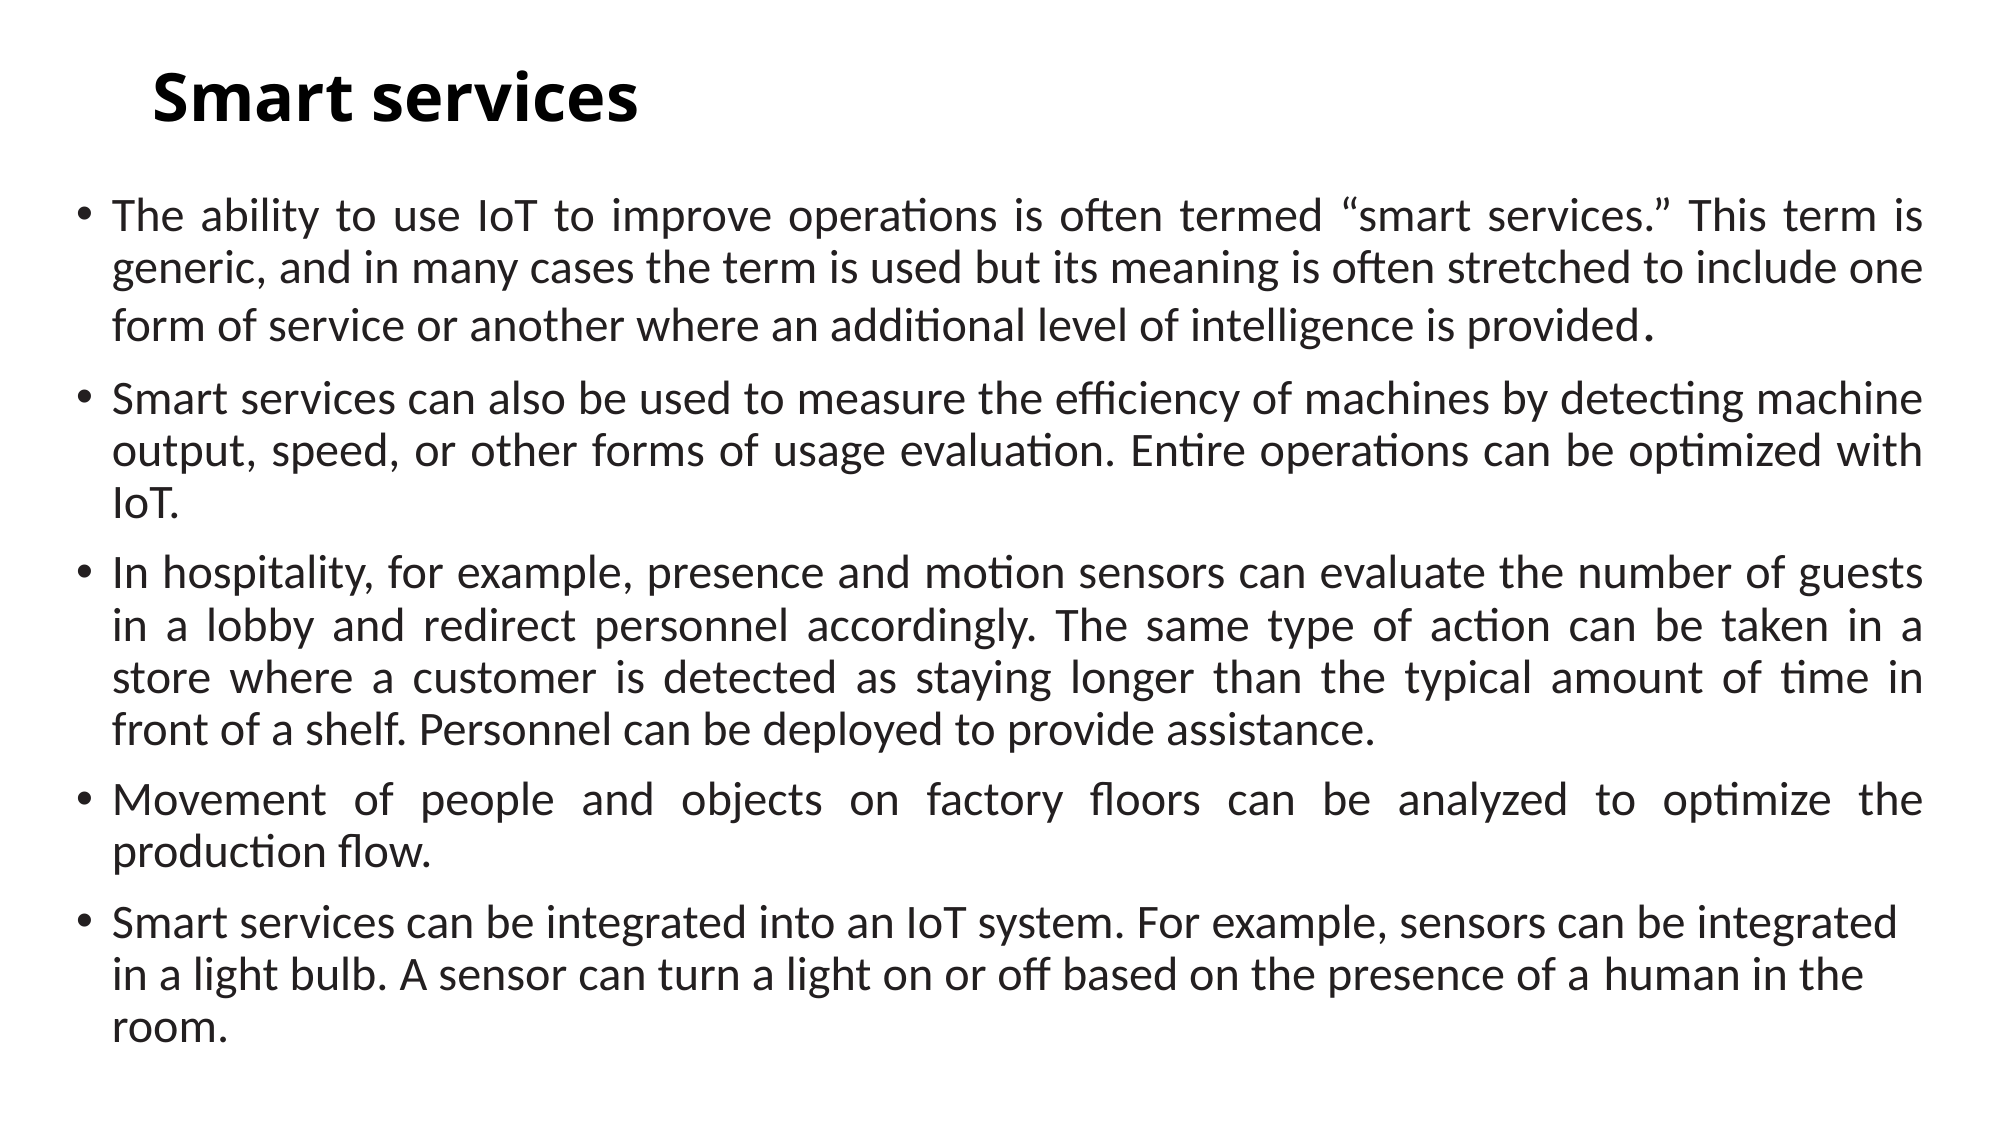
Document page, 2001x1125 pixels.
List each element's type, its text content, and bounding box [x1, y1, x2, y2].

title Smart services [137, 59, 1863, 141]
list The ability to use IoT to improve operations is often termed “smart services.” This term is generic, and in many cases the term is used but its meaning is often stretched to include one form of service or another where an additional level of intelligence is provided. Smart services can also be used to measure the efficiency of machines by detecting machine output, speed, or other forms of usage evaluation. Entire operations can be optimized with IoT. In hospitality, for example, presence and motion sensors can evaluate the number of guests in a lobby and redirect personnel accordingly. The same type of action can be taken in a store where a customer is detected as staying longer than the typical amount of time in front of a shelf. Personnel can be deployed to provide assistance. Movement of people and objects on factory floors can be analyzed to optimize the production flow. Smart services can be integrated into an IoT system. For example, sensors can be integrated in a light bulb. A sensor can turn a light on or off based on the presence of a human in the room. [60, 182, 1941, 1066]
